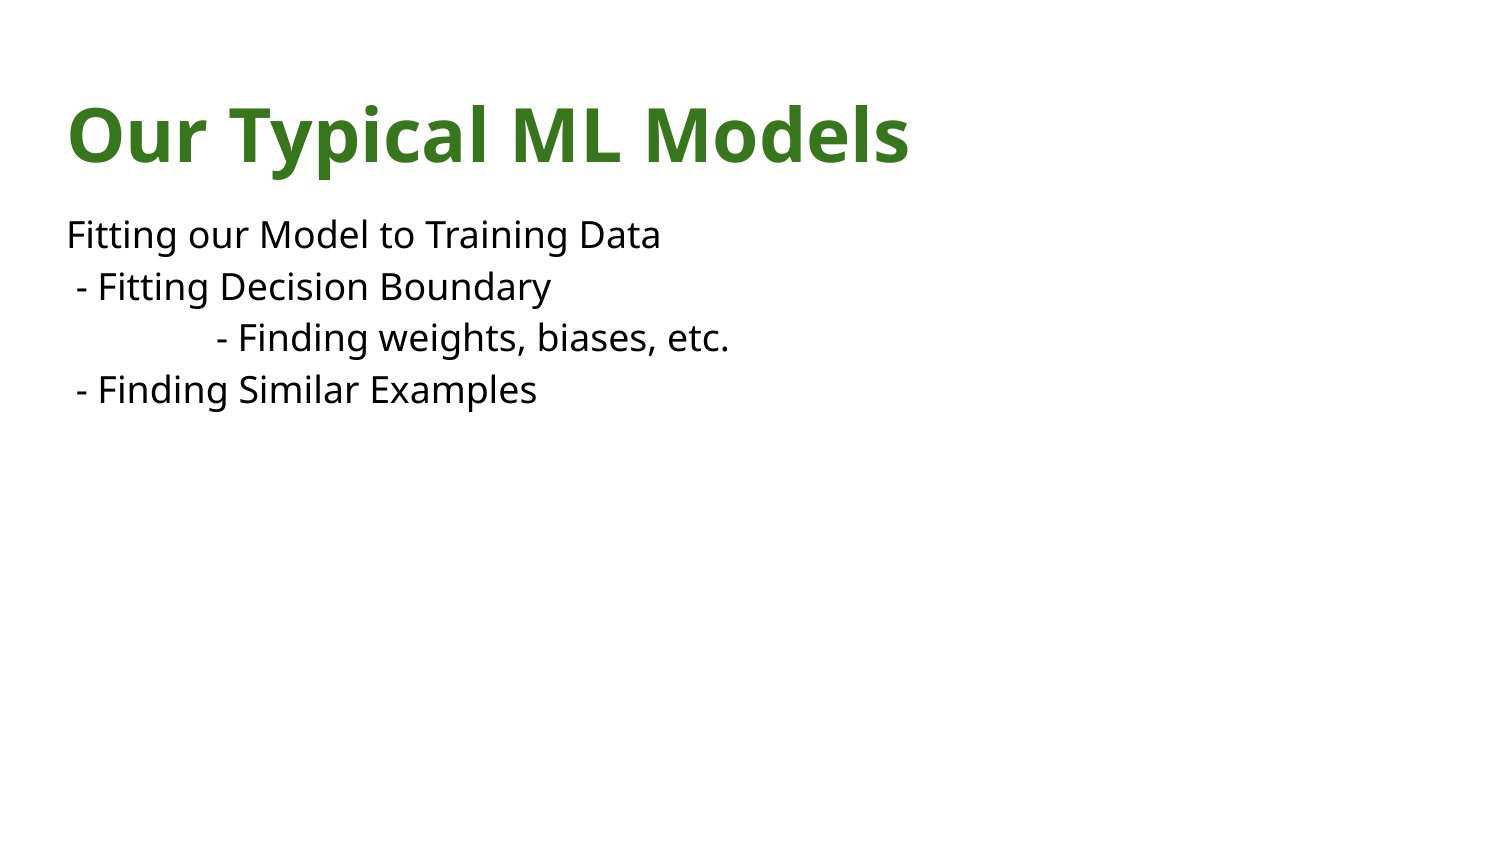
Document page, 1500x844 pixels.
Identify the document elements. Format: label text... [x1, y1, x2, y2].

title Our Typical ML Models [51, 72, 1449, 167]
list Fitting our Model to Training Data - Fitting Decision Boundary - Finding weights, biases, etc. - Finding Similar Examples [51, 189, 1449, 750]
